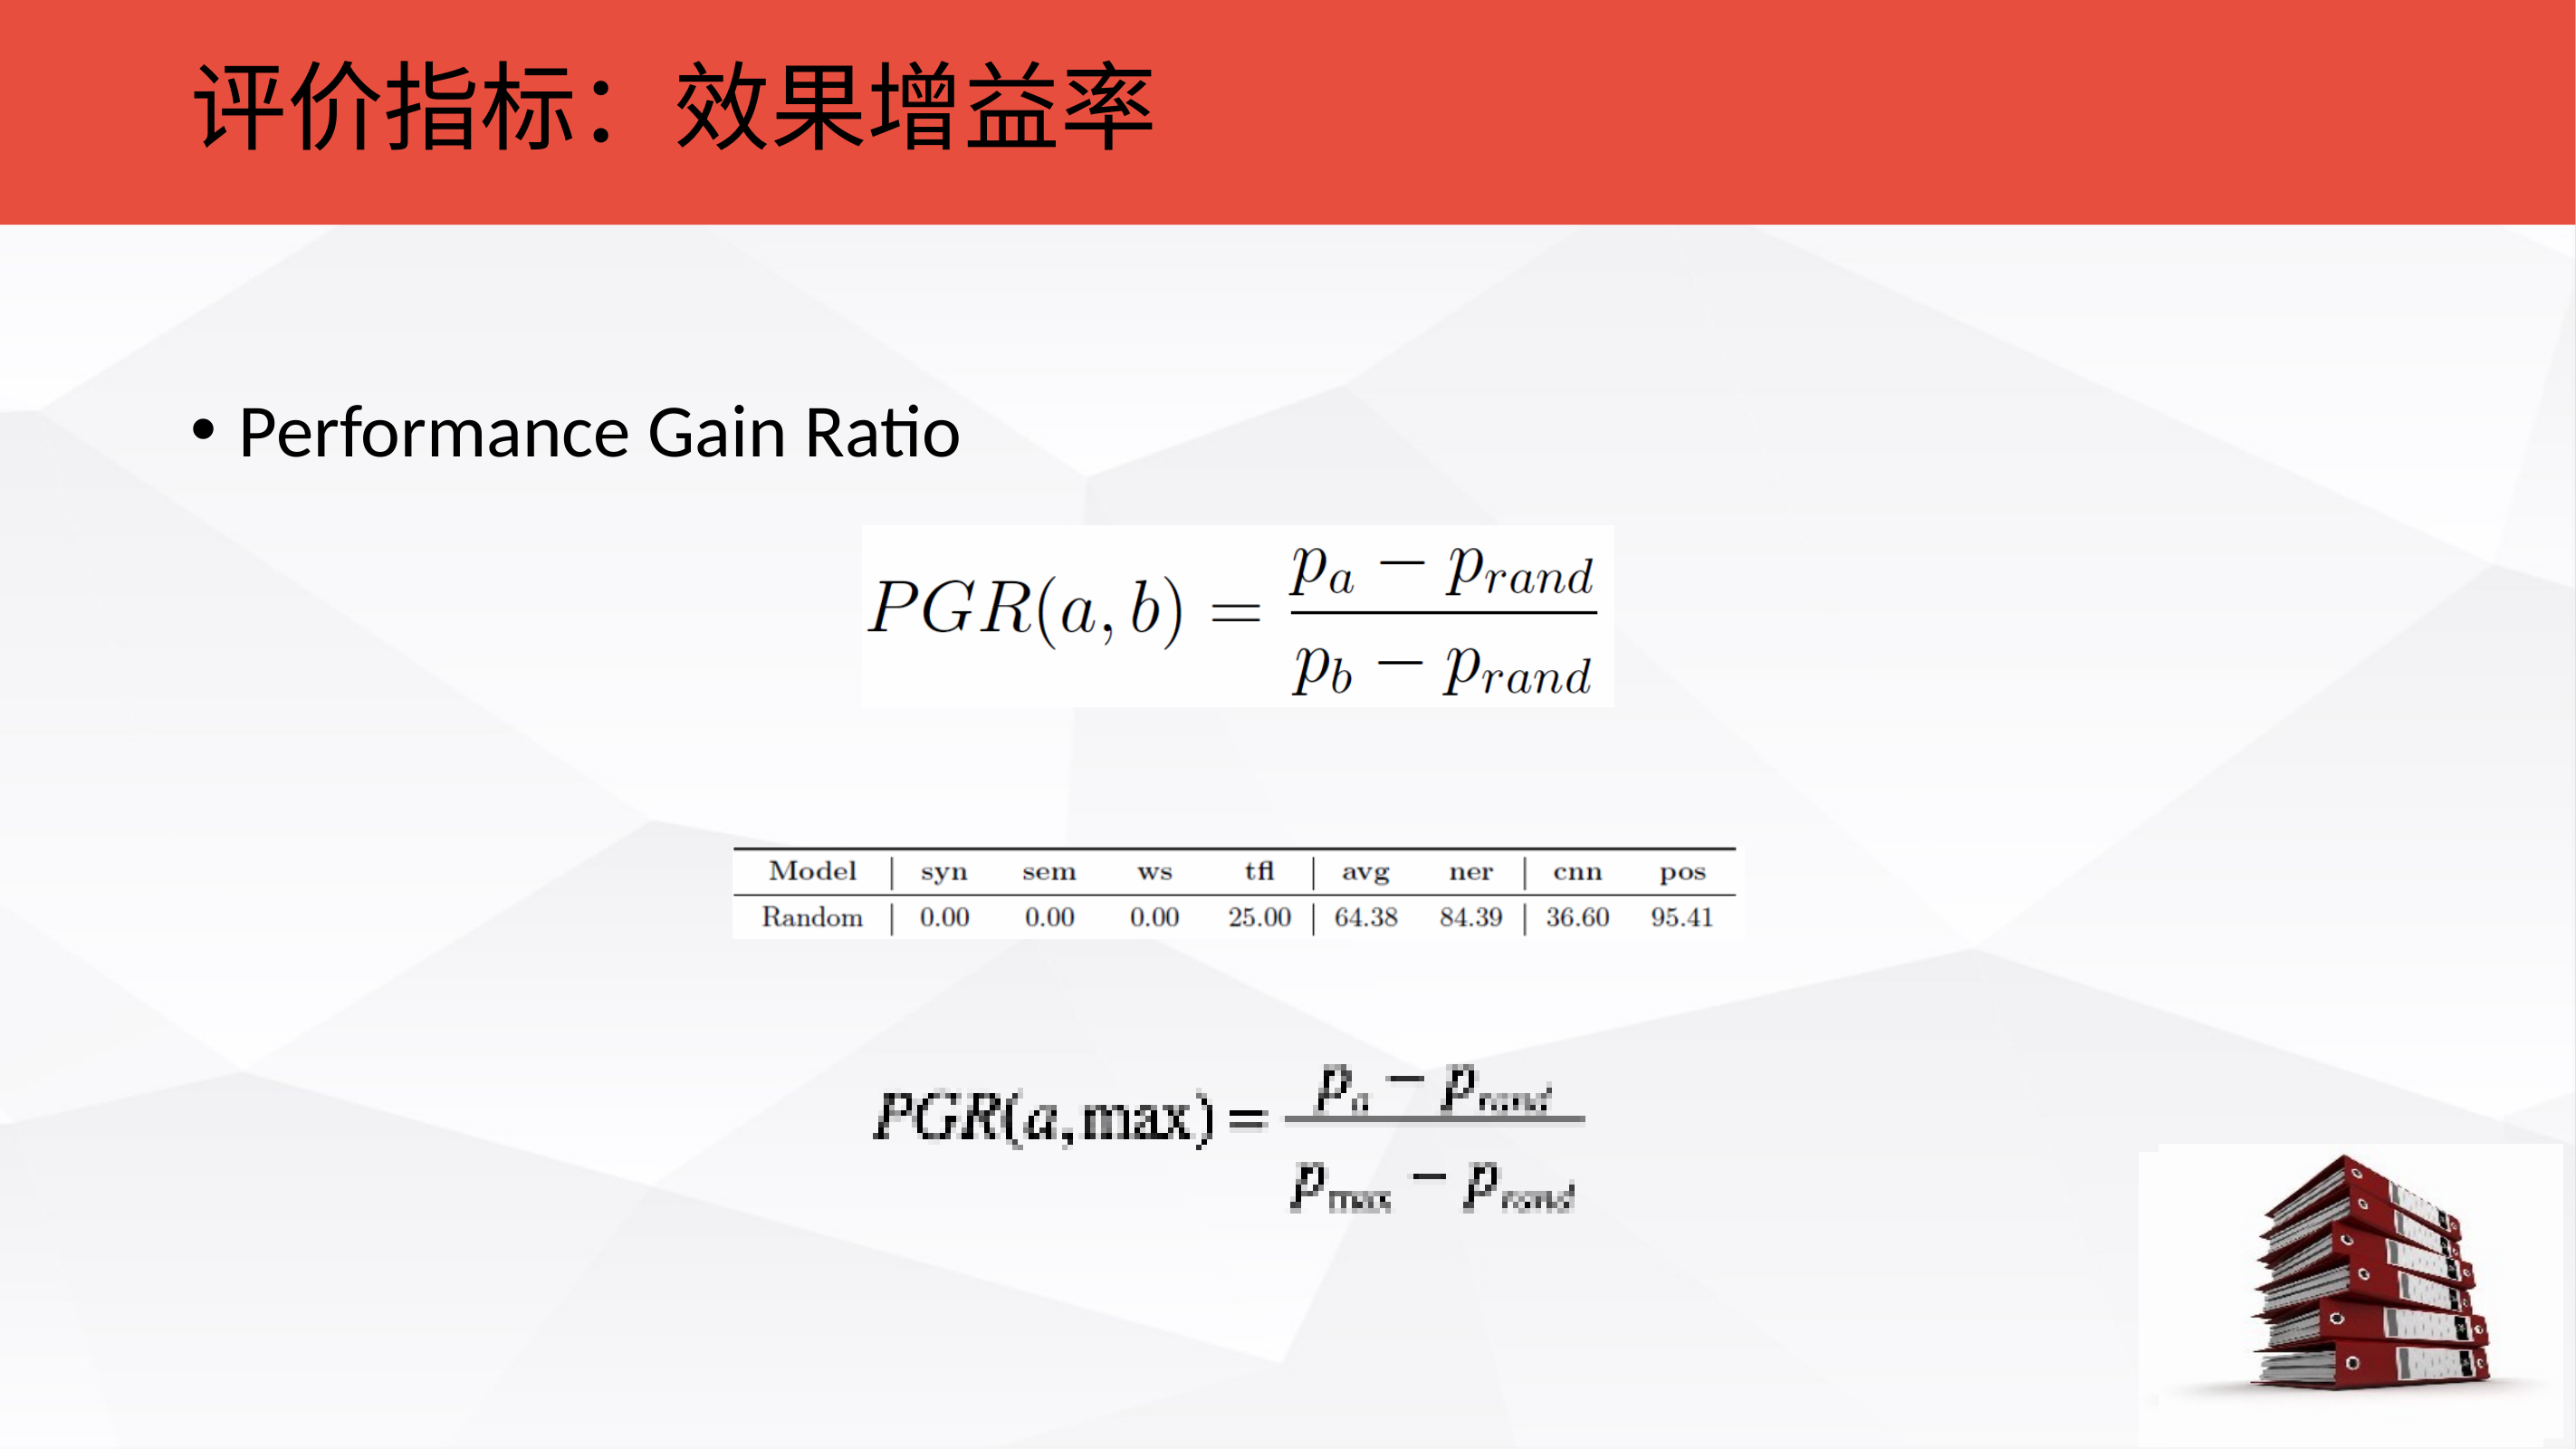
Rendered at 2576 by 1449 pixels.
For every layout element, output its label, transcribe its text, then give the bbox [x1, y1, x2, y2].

picture [0, 226, 2576, 1449]
title 评价指标：效果增益率 [177, 18, 2399, 205]
list Performance Gain Ratio [177, 385, 2399, 1306]
